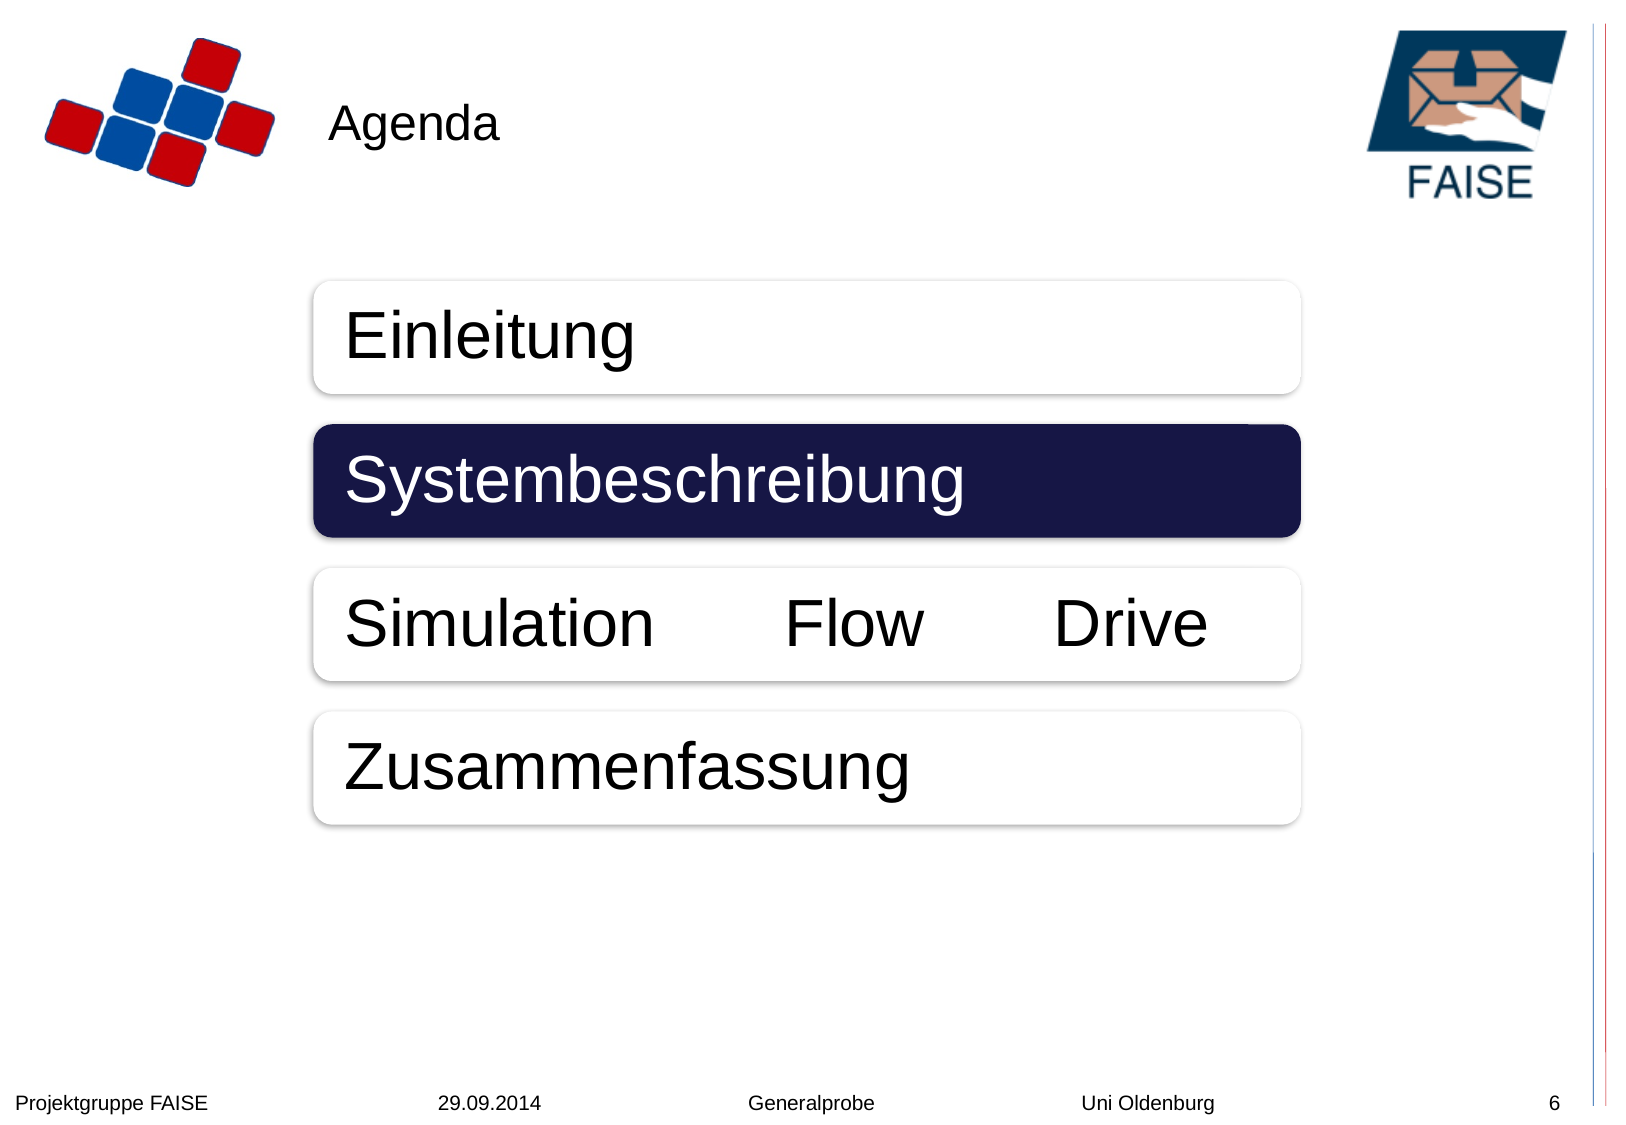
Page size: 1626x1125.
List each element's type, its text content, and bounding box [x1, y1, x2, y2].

slide_number 6 [1530, 1082, 1576, 1119]
picture [1364, 23, 1575, 210]
title Agenda [313, 44, 1544, 197]
footer Projektgruppe FAISE 29.09.2014 Generalprobe Uni Oldenburg [0, 1082, 1530, 1125]
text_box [313, 171, 1302, 1017]
picture [44, 38, 288, 187]
